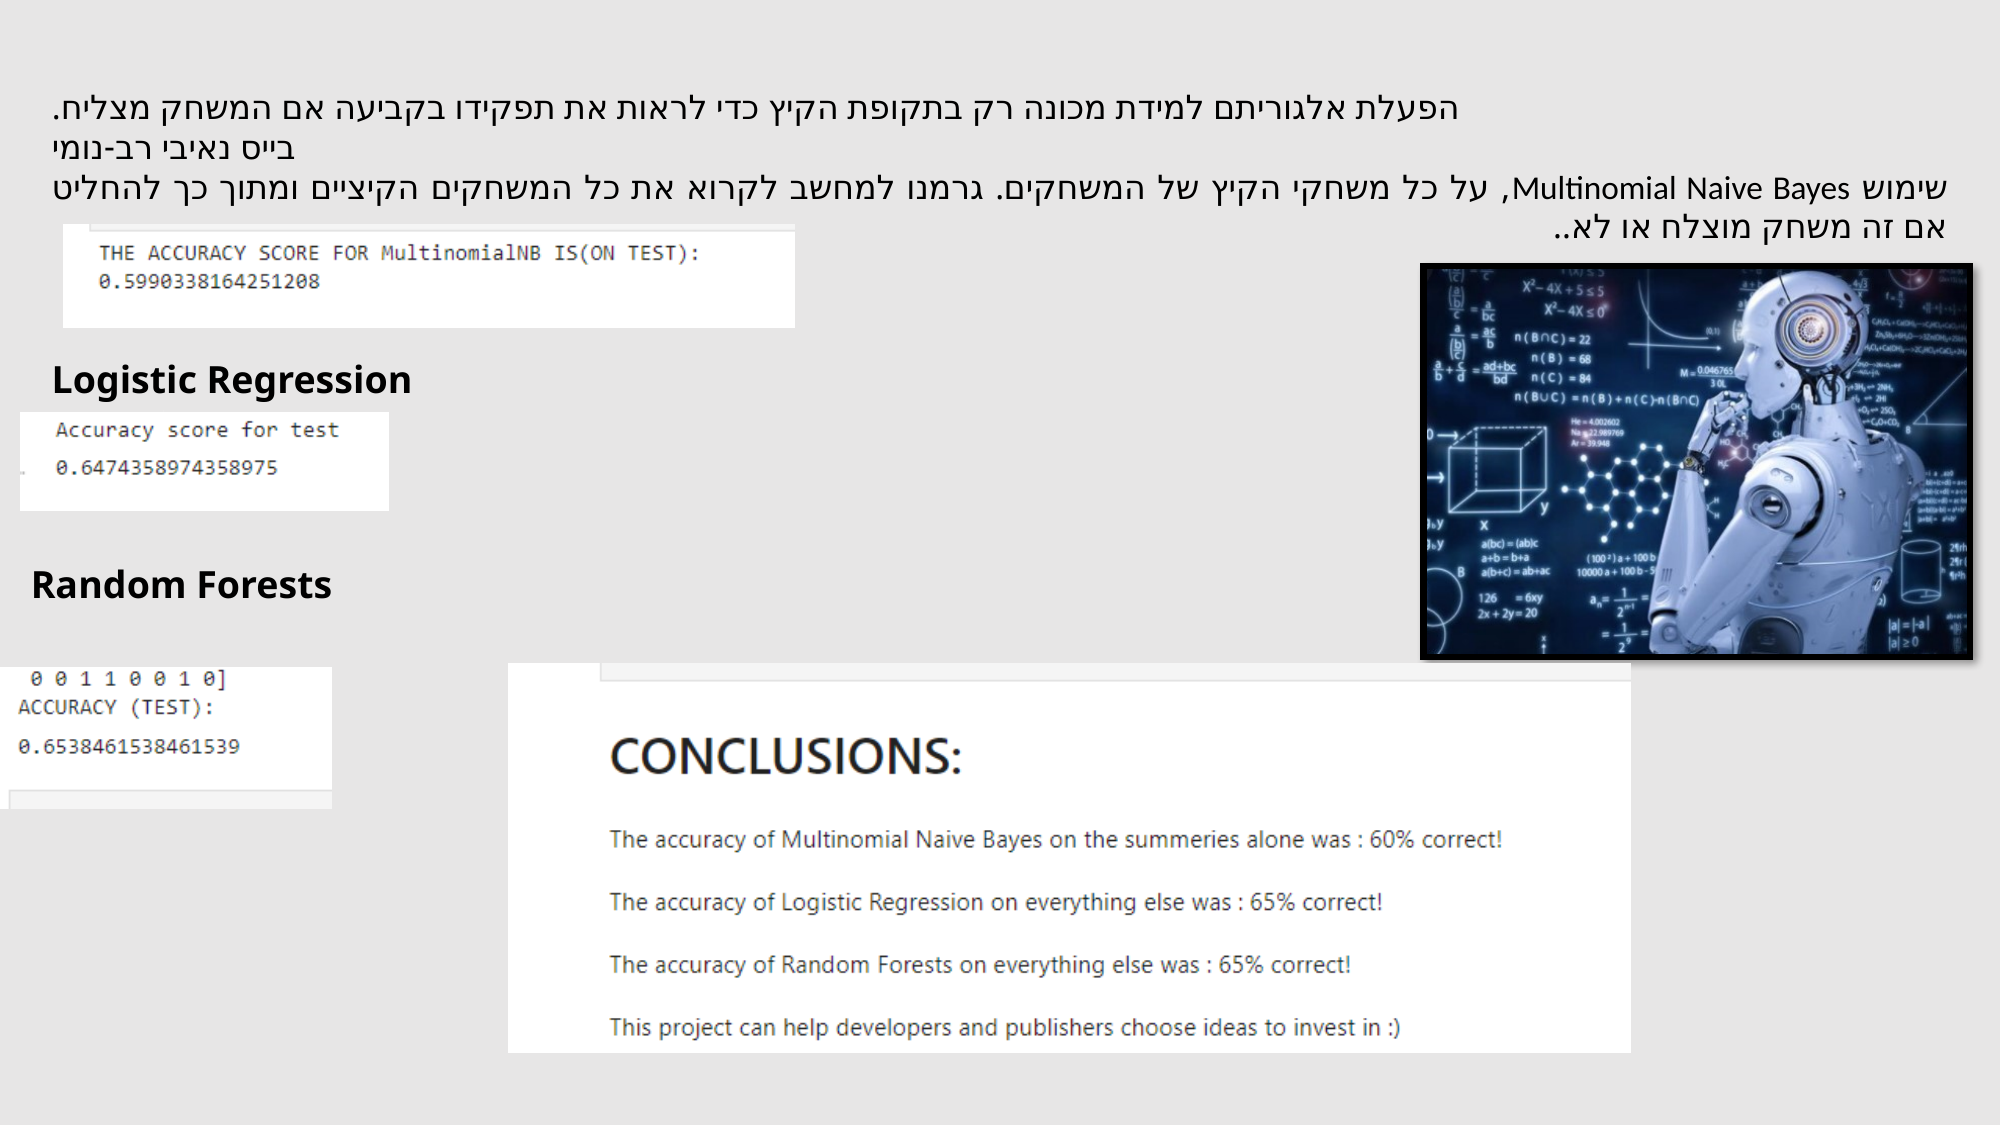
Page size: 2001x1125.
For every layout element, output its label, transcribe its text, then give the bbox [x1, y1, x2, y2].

picture [20, 412, 389, 511]
picture [63, 224, 795, 328]
picture [508, 663, 1631, 1053]
text_box Random Forests [16, 553, 1017, 614]
text_box Logistic Regression [36, 349, 1038, 409]
picture [0, 667, 332, 809]
text_box הפעלת אלגוריתם למידת מכונה רק בתקופת הקיץ כדי לראות את תפקידו בקביעה אם המשחק מצליח. בייס נאיבי רב-נומי שימוש Multinomial Naive Bayes, על כל משחקי הקיץ של המשחקים. גרמנו למחשב לקרוא את כל המשחקים הקיציים ומתוך כך להחליט אם זה משחק מוצלח או לא.. [36, 78, 1963, 254]
picture [1426, 269, 1967, 654]
